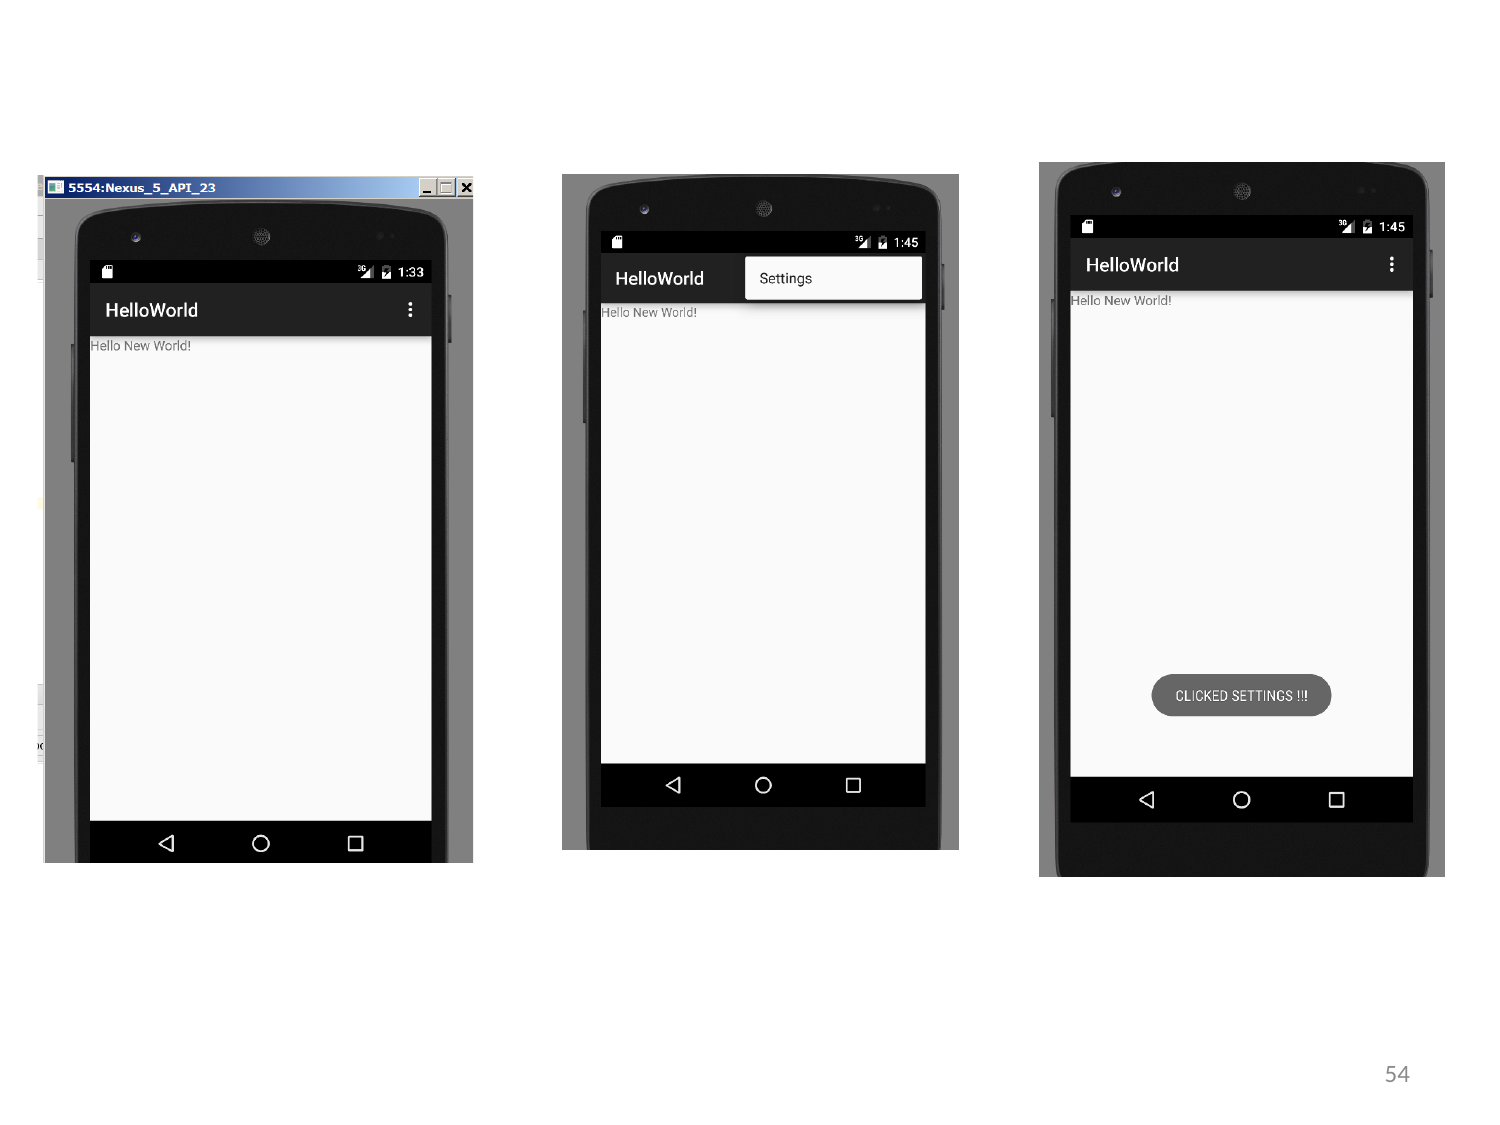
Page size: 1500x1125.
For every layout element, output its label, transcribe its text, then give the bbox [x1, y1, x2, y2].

slide_number 54 [1074, 1042, 1425, 1103]
picture [1038, 162, 1445, 877]
picture [562, 174, 959, 851]
picture [37, 174, 474, 863]
